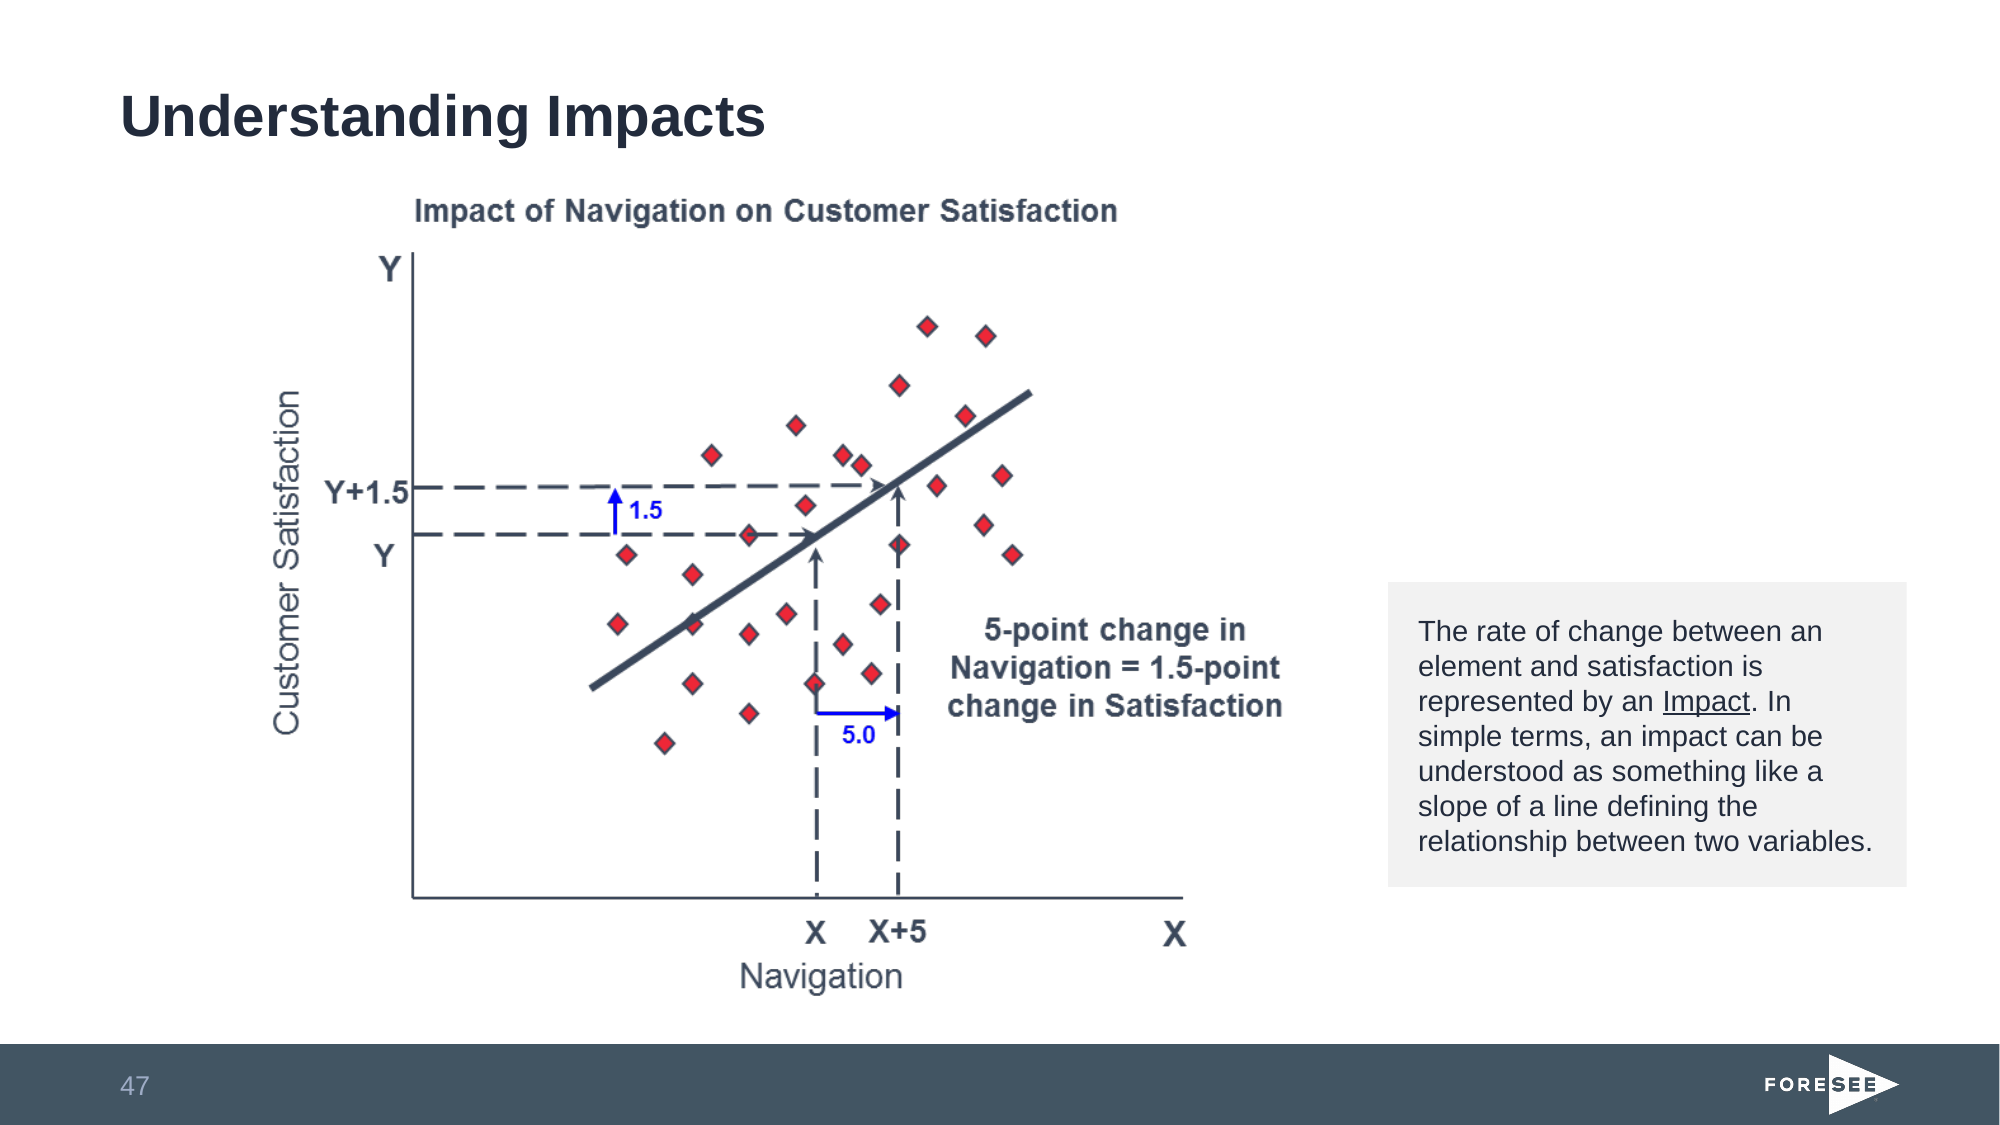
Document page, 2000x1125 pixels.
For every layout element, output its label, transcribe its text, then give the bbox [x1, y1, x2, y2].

slide_number 47 [99, 1055, 182, 1115]
picture [253, 180, 1324, 1020]
title Understanding Impacts [99, 13, 1900, 160]
text_box The rate of change between an element and satisfaction is represented by an Impact. In simple terms, an impact can be understood as something like a slope of a line defining the relationship between two variables. [1388, 582, 1907, 887]
picture [0, 1044, 2000, 1125]
